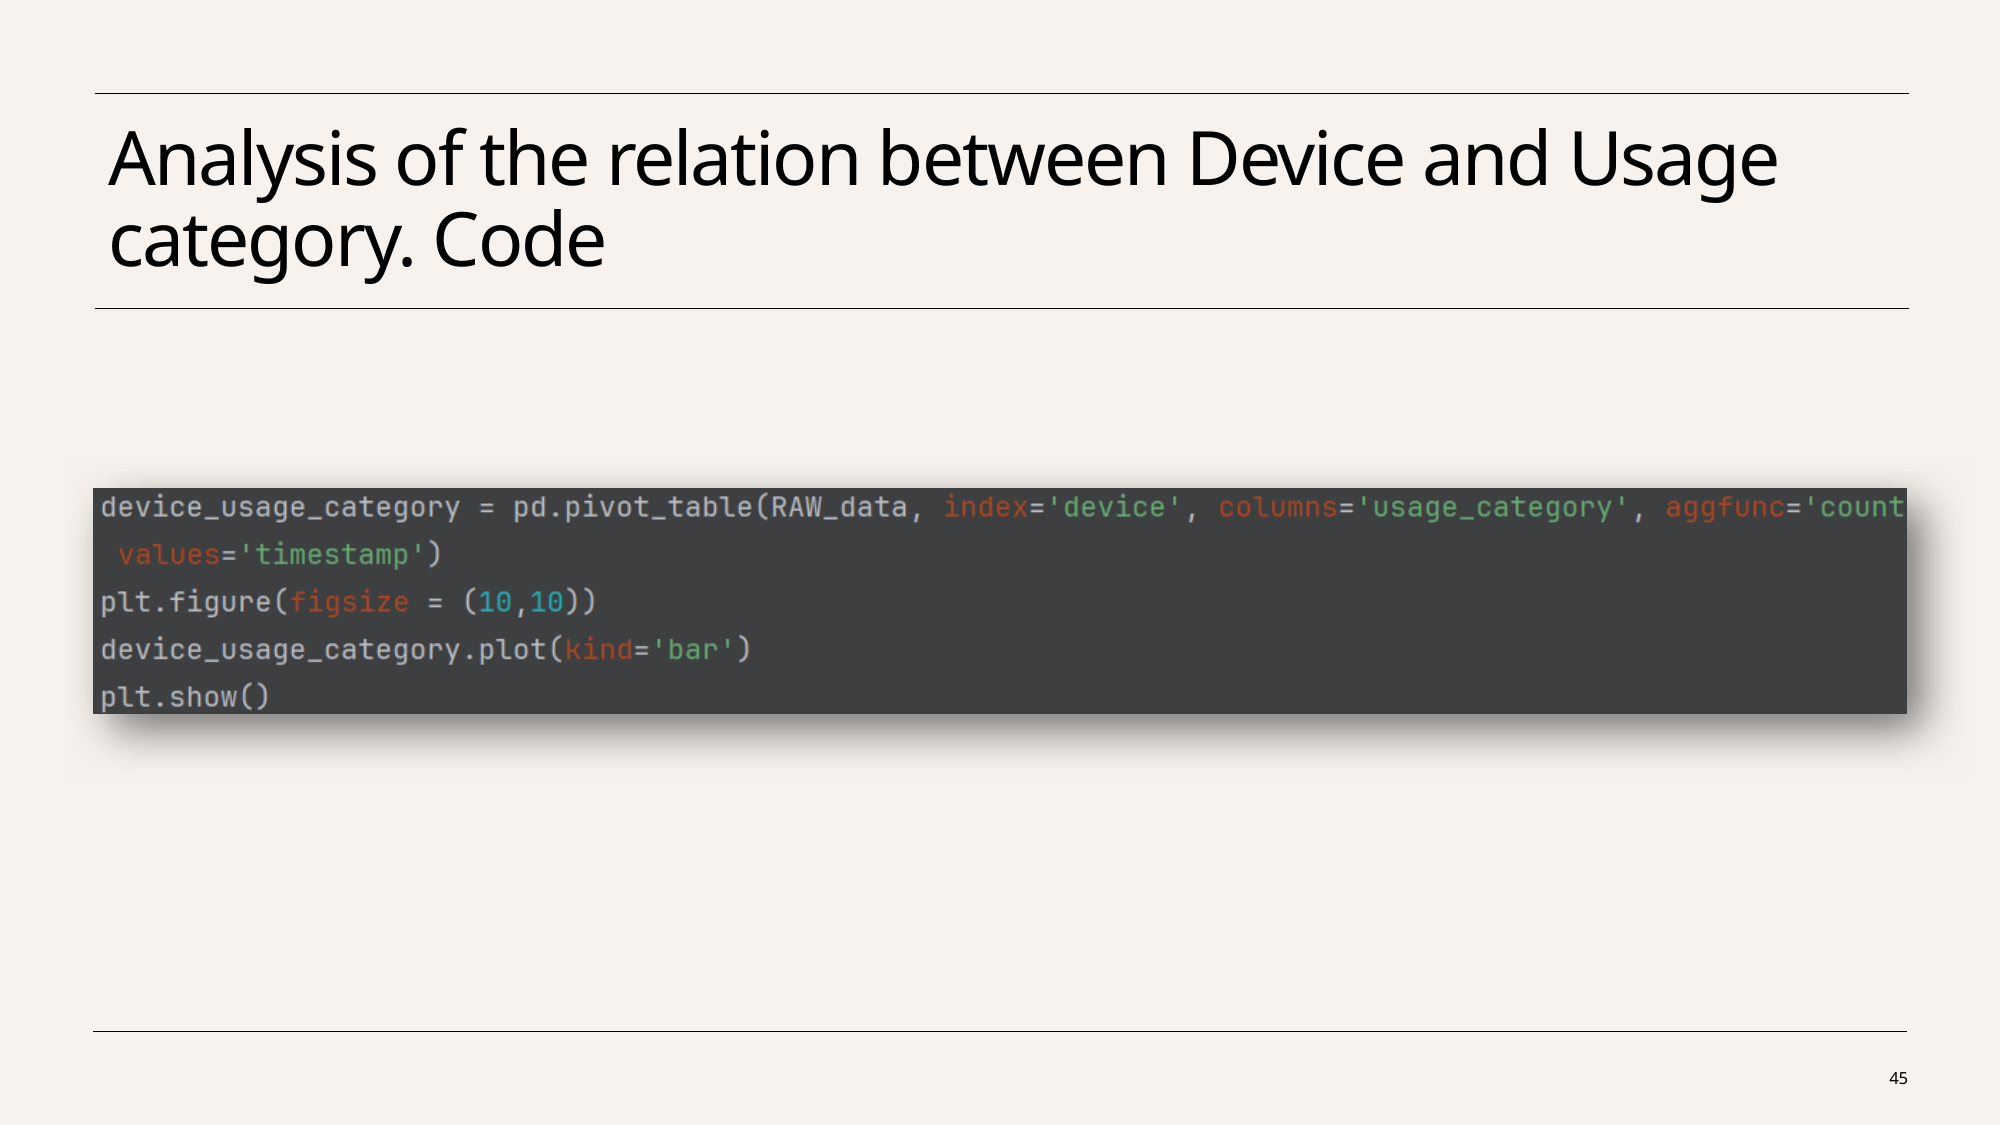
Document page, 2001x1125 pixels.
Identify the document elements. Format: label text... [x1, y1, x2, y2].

title Analysis of the relation between Device and Usage category. Code [93, 113, 1907, 291]
picture [93, 488, 1907, 714]
slide_number 45 [1808, 1049, 1924, 1110]
